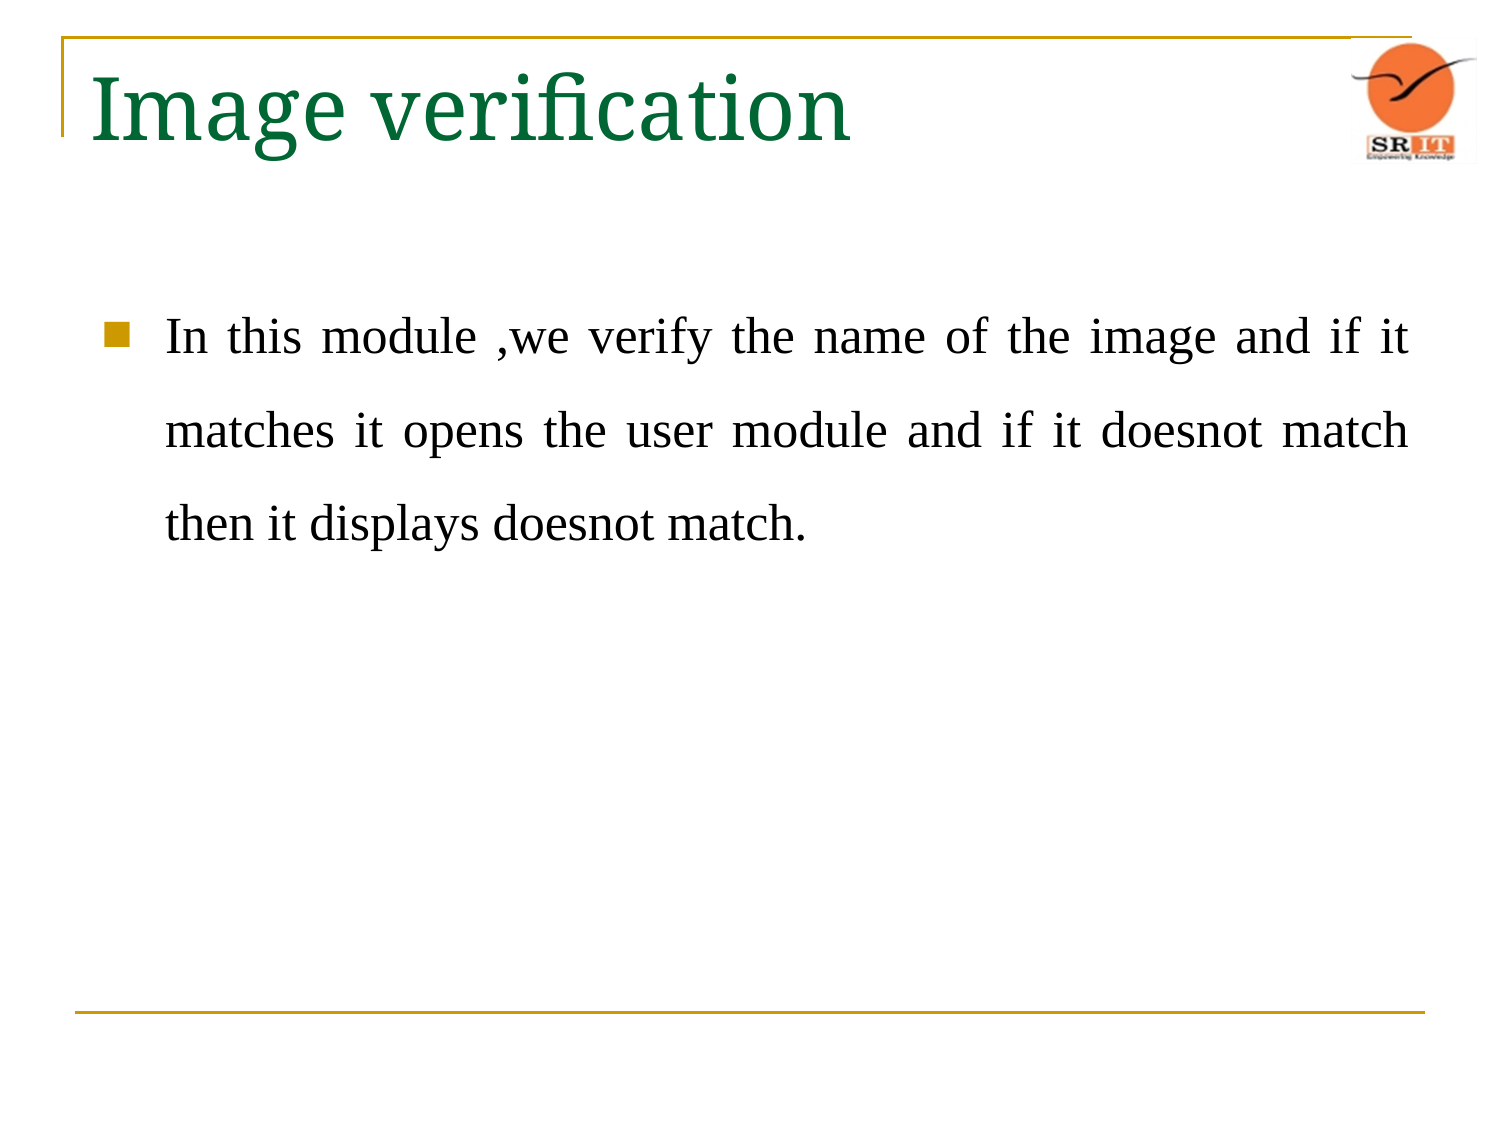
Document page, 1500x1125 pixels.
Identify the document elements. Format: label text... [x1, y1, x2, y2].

title Image verification [75, 45, 1425, 233]
picture [1350, 37, 1478, 165]
list In this module ,we verify the name of the image and if it matches it opens the user module and if it doesnot match then it displays doesnot match. [75, 262, 1425, 1006]
